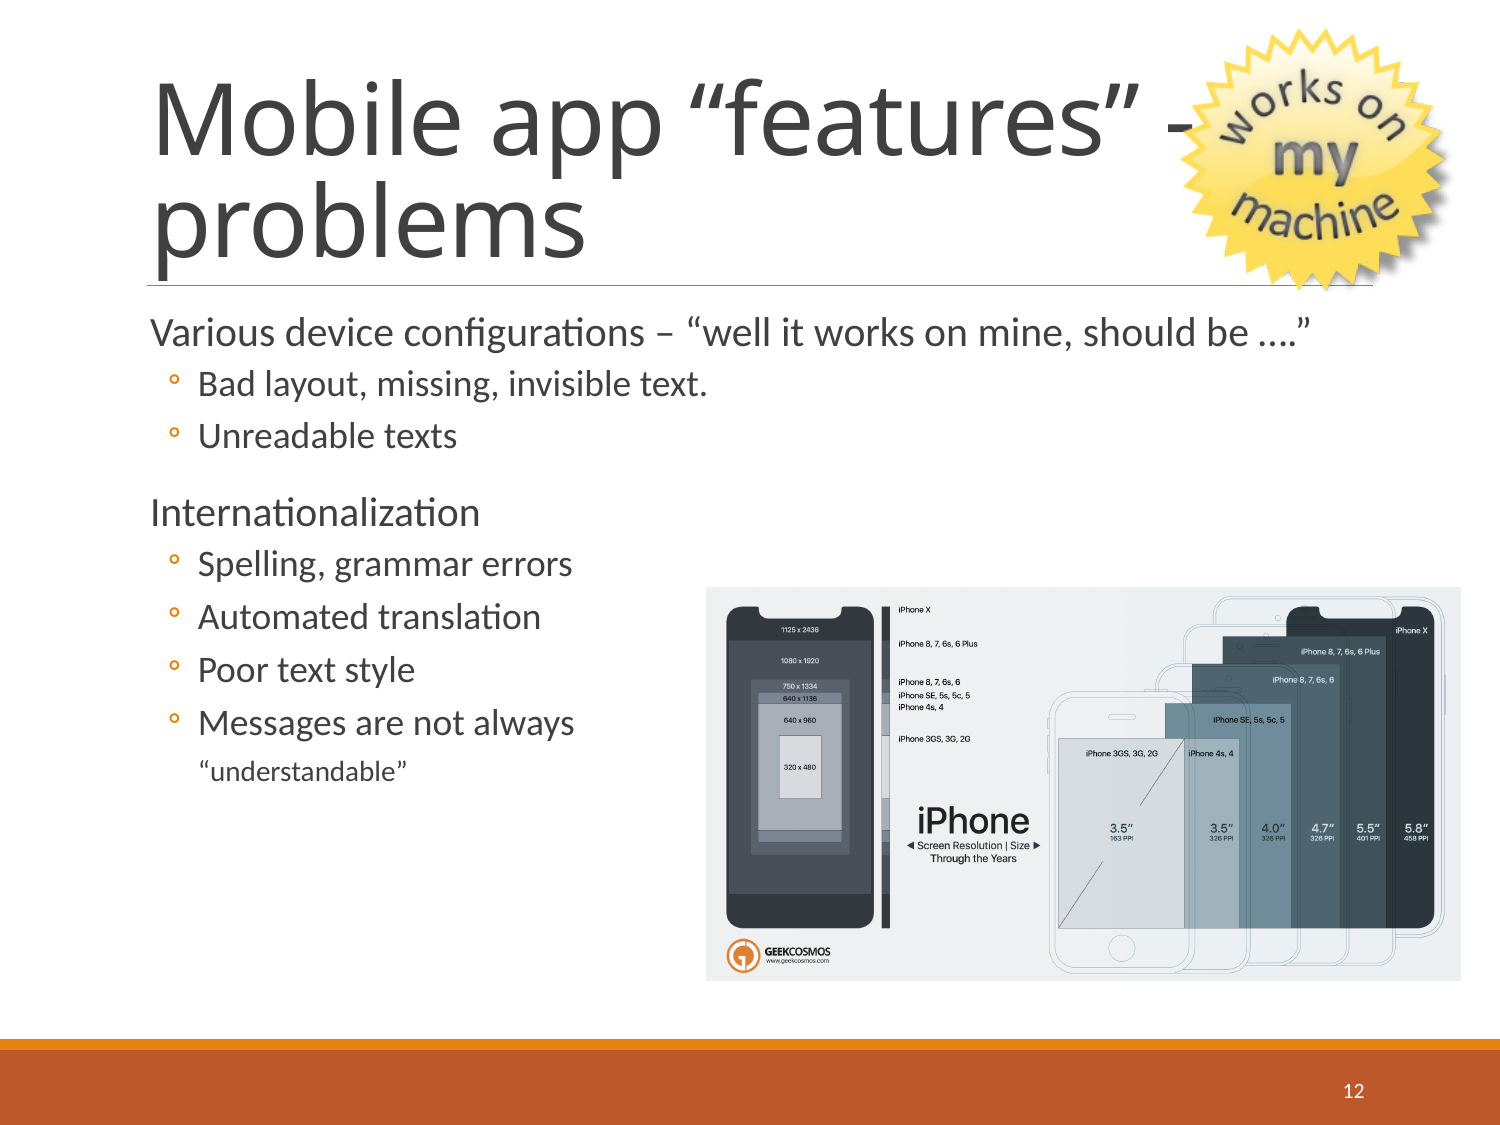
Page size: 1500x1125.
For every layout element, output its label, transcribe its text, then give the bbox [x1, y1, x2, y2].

picture [705, 587, 1462, 982]
slide_number 12 [1218, 1059, 1380, 1120]
picture [1179, 27, 1462, 300]
title Mobile app “features” - problems [135, 47, 1176, 285]
list Various device configurations – “well it works on mine, should be ….” Bad layout, missing, invisible text. Unreadable texts Internationalization Spelling, grammar errors Automated translation Poor text style Messages are not always “understandable” [135, 302, 1373, 963]
